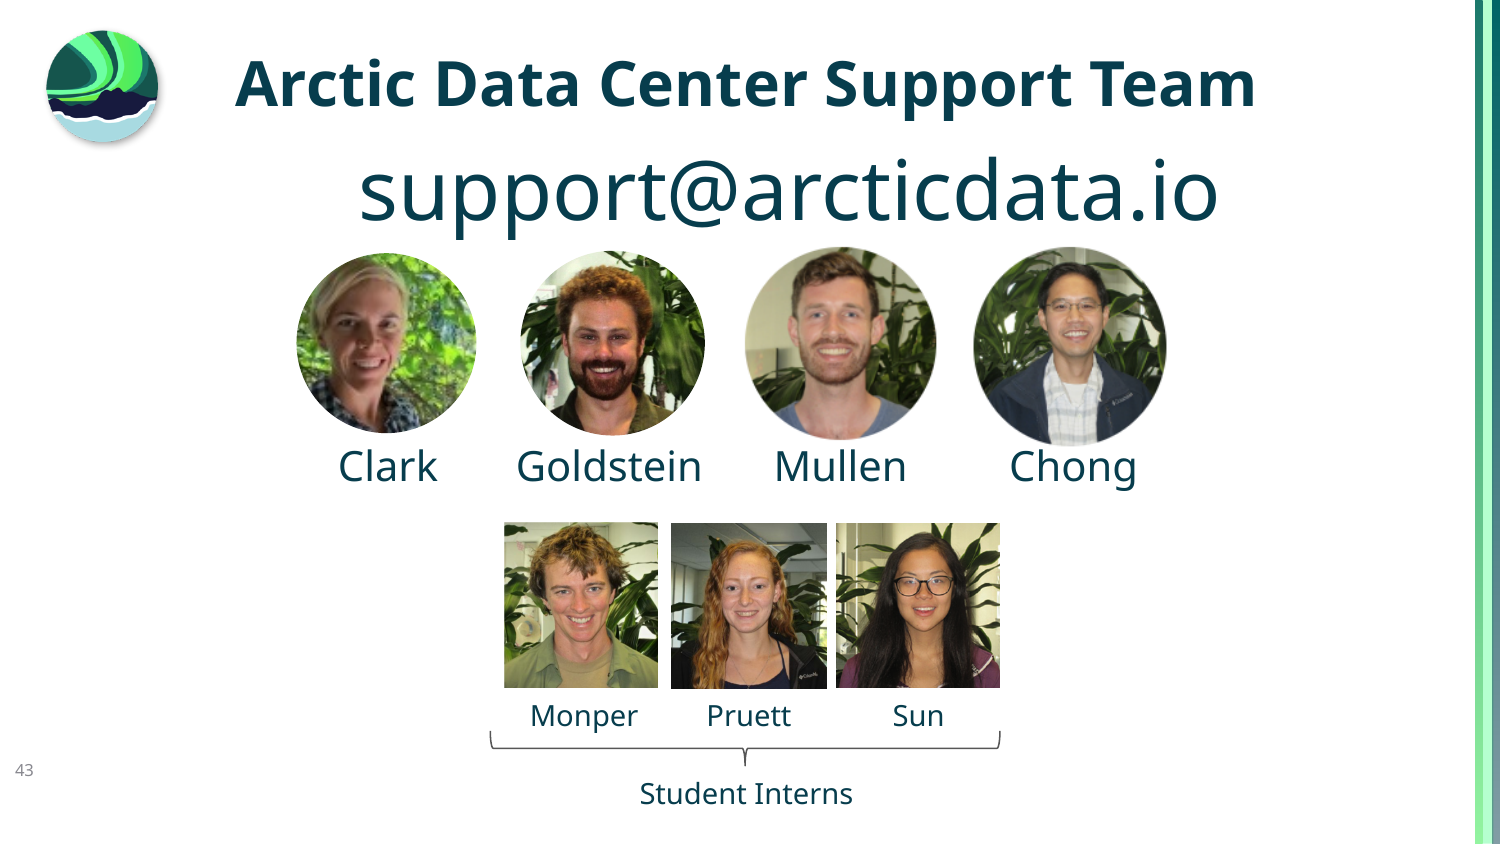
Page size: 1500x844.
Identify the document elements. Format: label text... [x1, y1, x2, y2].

picture [296, 252, 477, 434]
text_box Goldstein [495, 432, 724, 482]
picture [957, 228, 1182, 459]
title Arctic Data Center Support Team [220, 11, 1389, 153]
picture [504, 521, 659, 688]
picture [520, 250, 706, 436]
text_box Monper [505, 682, 663, 747]
text_box Student Interns [577, 761, 916, 825]
text_box support@arcticdata.io [343, 122, 1266, 251]
picture [836, 523, 1001, 688]
picture [46, 30, 158, 142]
slide_number 43 [0, 748, 350, 794]
picture [726, 228, 954, 458]
text_box Mullen [748, 466, 933, 482]
text_box Clark [309, 443, 467, 482]
text_box Pruett [670, 694, 828, 747]
text_box Sun [840, 696, 998, 747]
picture [671, 523, 827, 689]
text_box [490, 730, 1000, 761]
text_box Chong [975, 468, 1172, 492]
